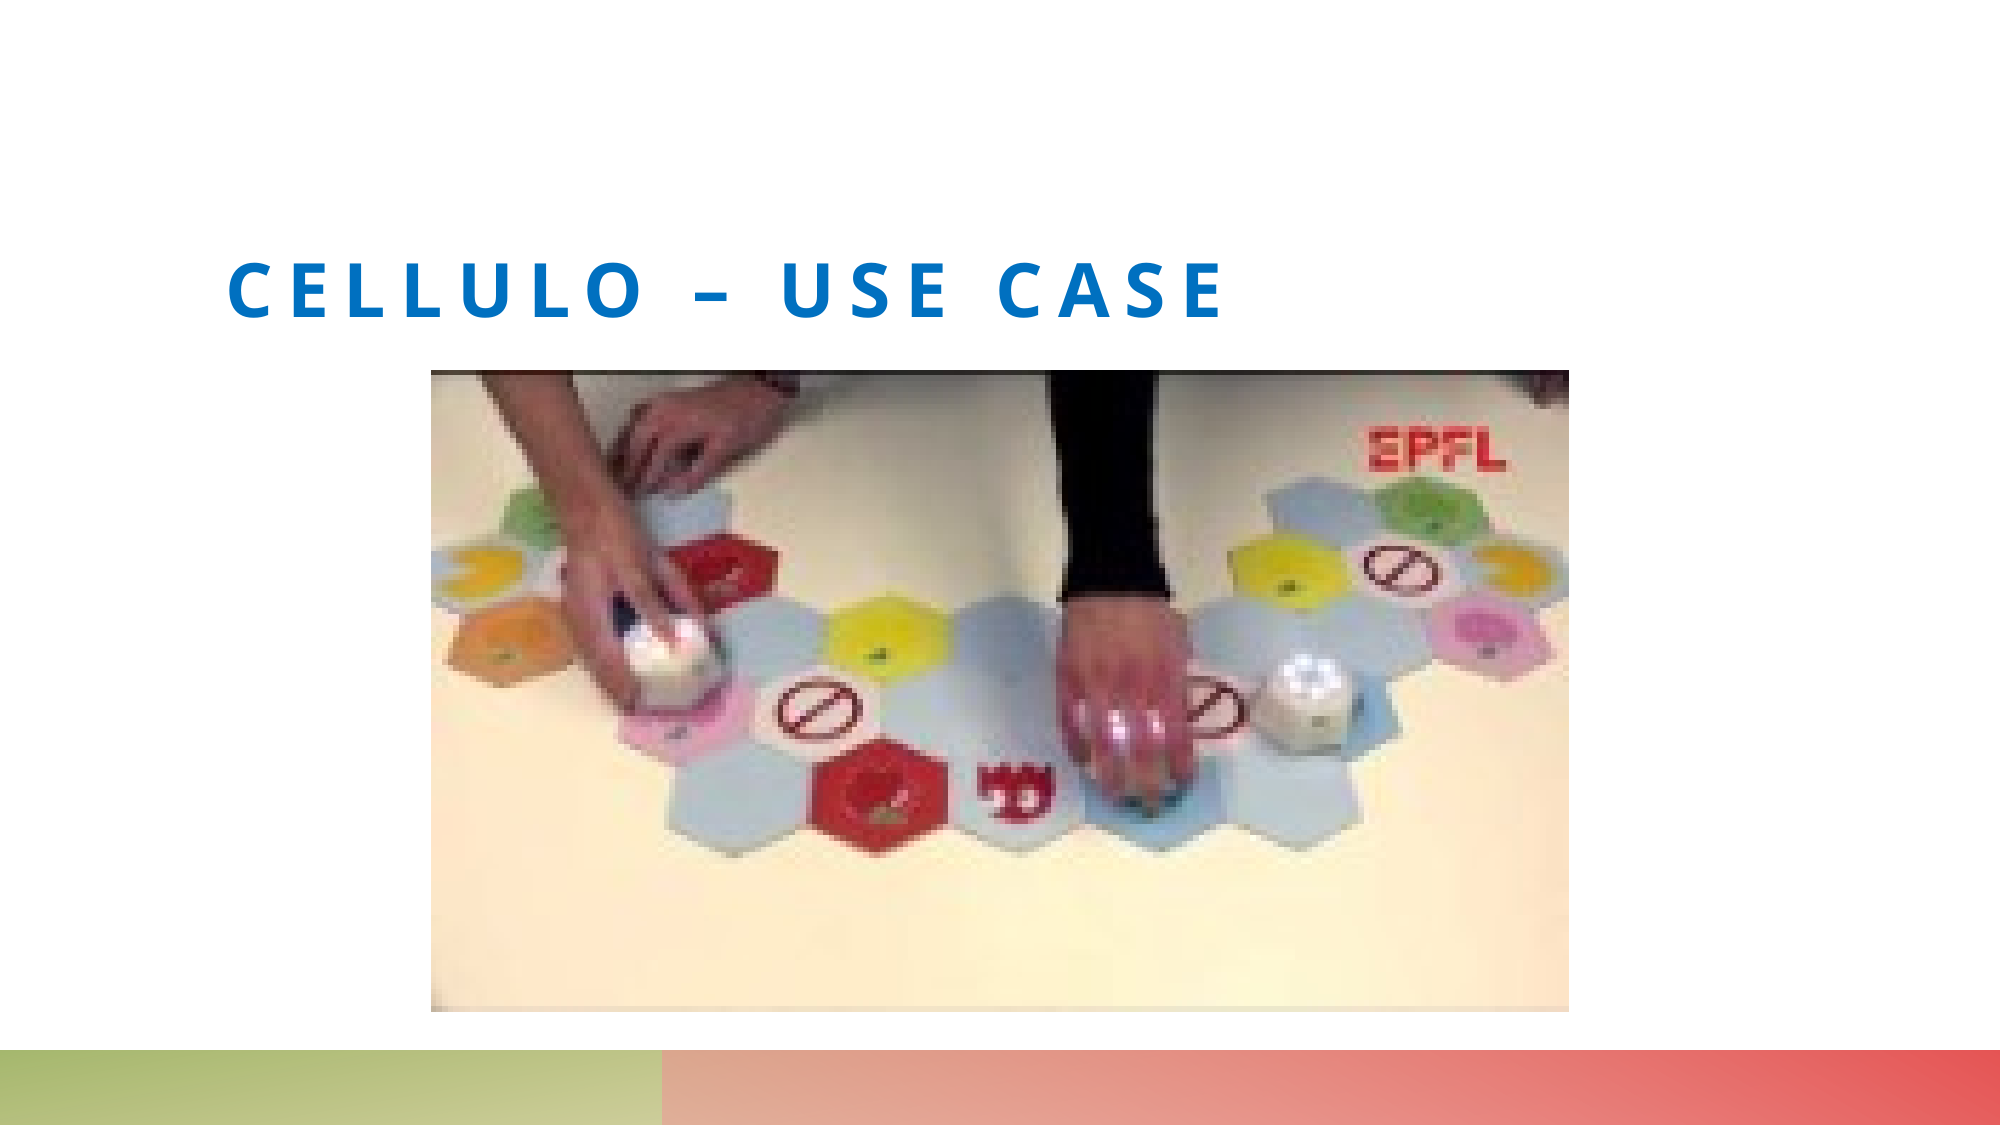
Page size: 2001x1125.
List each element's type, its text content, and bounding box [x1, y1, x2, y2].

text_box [430, 369, 1569, 1013]
title Cellulo – Use case [225, 130, 1905, 333]
